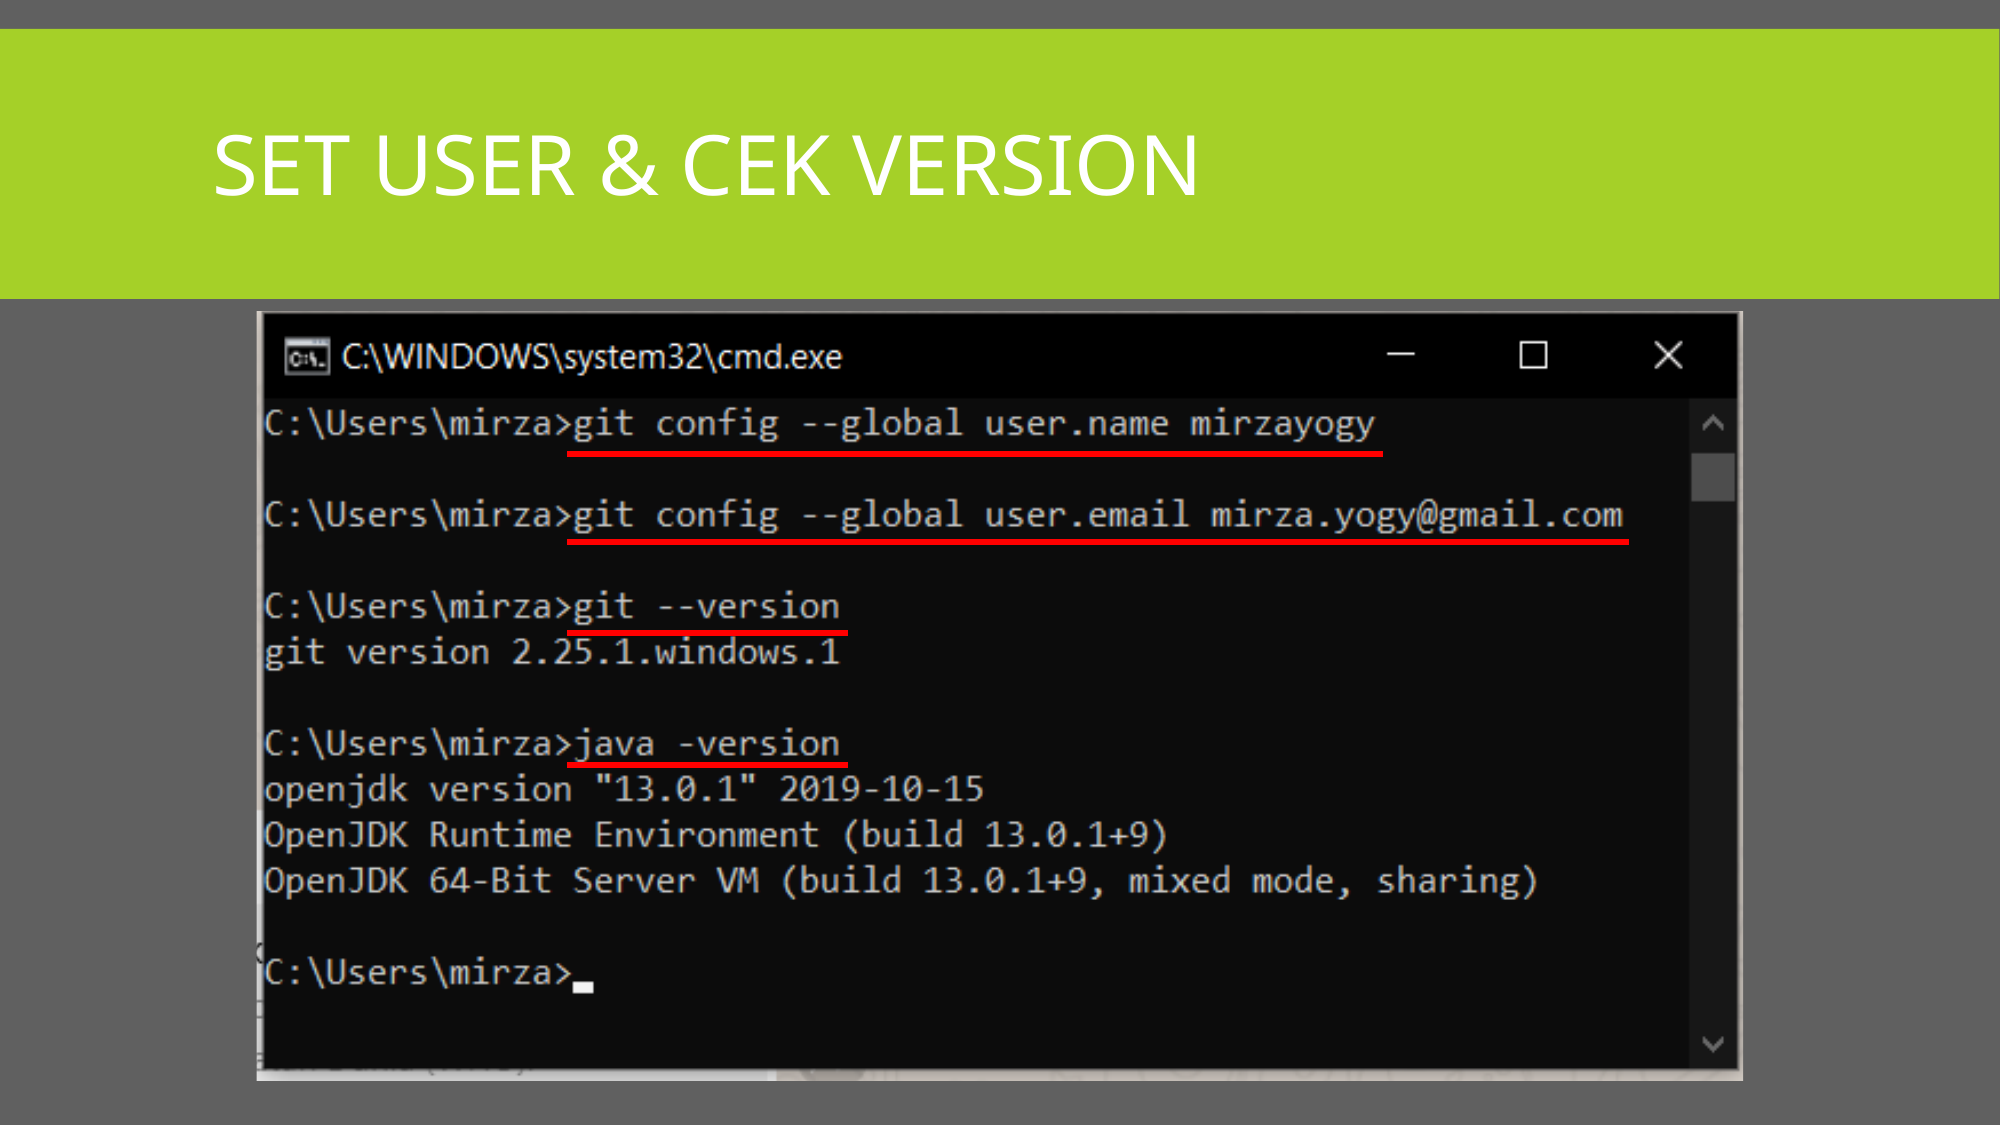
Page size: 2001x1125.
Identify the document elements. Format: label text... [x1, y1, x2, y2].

picture [256, 311, 1744, 1081]
title Set user & cek version [197, 46, 1803, 295]
